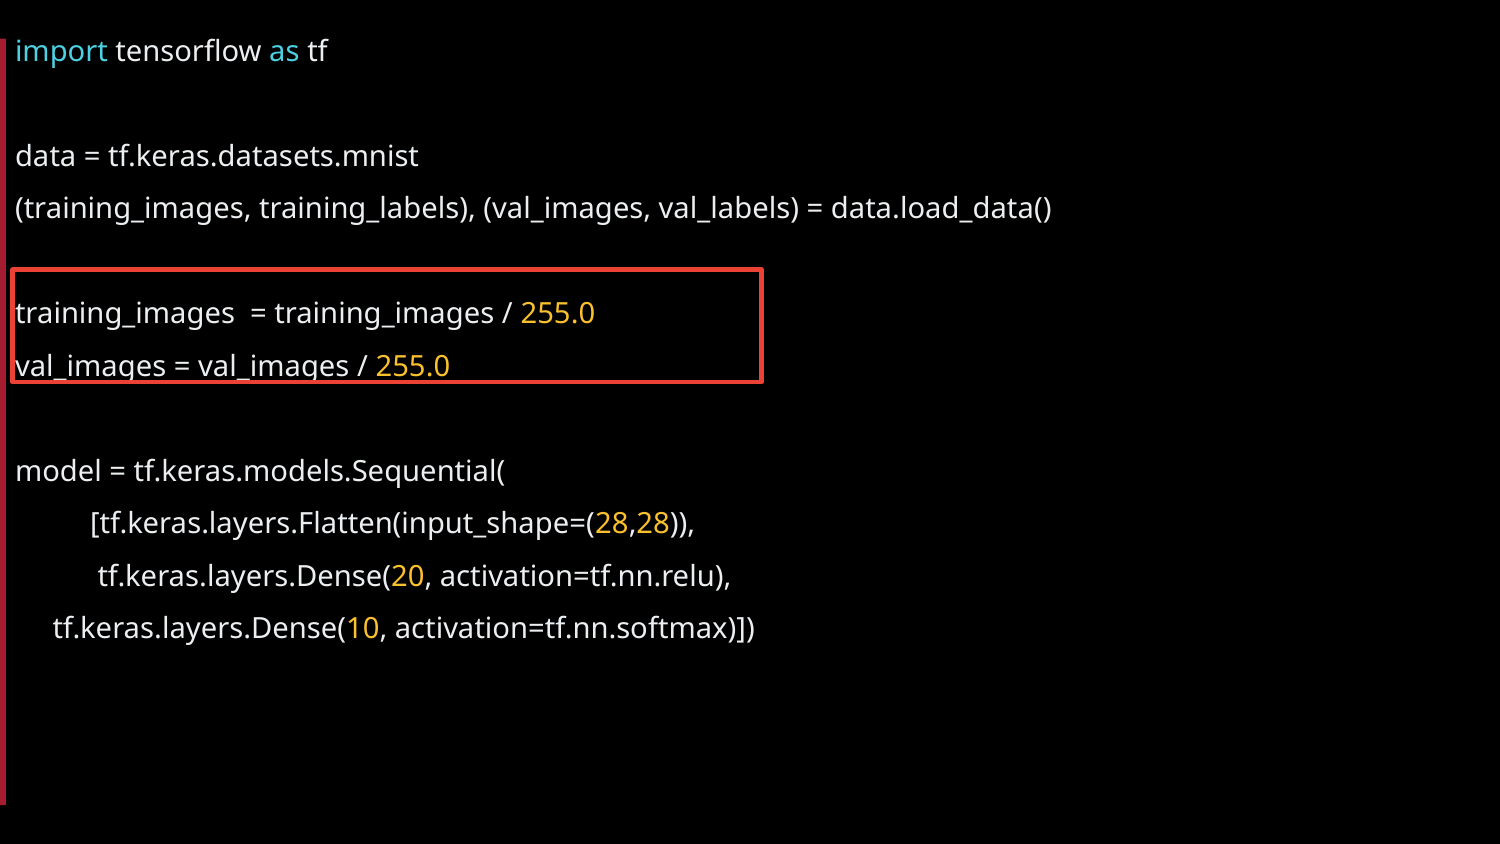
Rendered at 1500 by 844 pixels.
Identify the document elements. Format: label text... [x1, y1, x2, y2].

text_box import tensorflow as tf data = tf.keras.datasets.mnist (training_images, training_labels), (val_images, val_labels) = data.load_data() training_images = training_images / 255.0 val_images = val_images / 255.0 model = tf.keras.models.Sequential( [tf.keras.layers.Flatten(input_shape=(28,28)), tf.keras.layers.Dense(20, activation=tf.nn.relu), tf.keras.layers.Dense(10, activation=tf.nn.softmax)]) [0, 0, 1500, 767]
text_box [12, 269, 762, 382]
